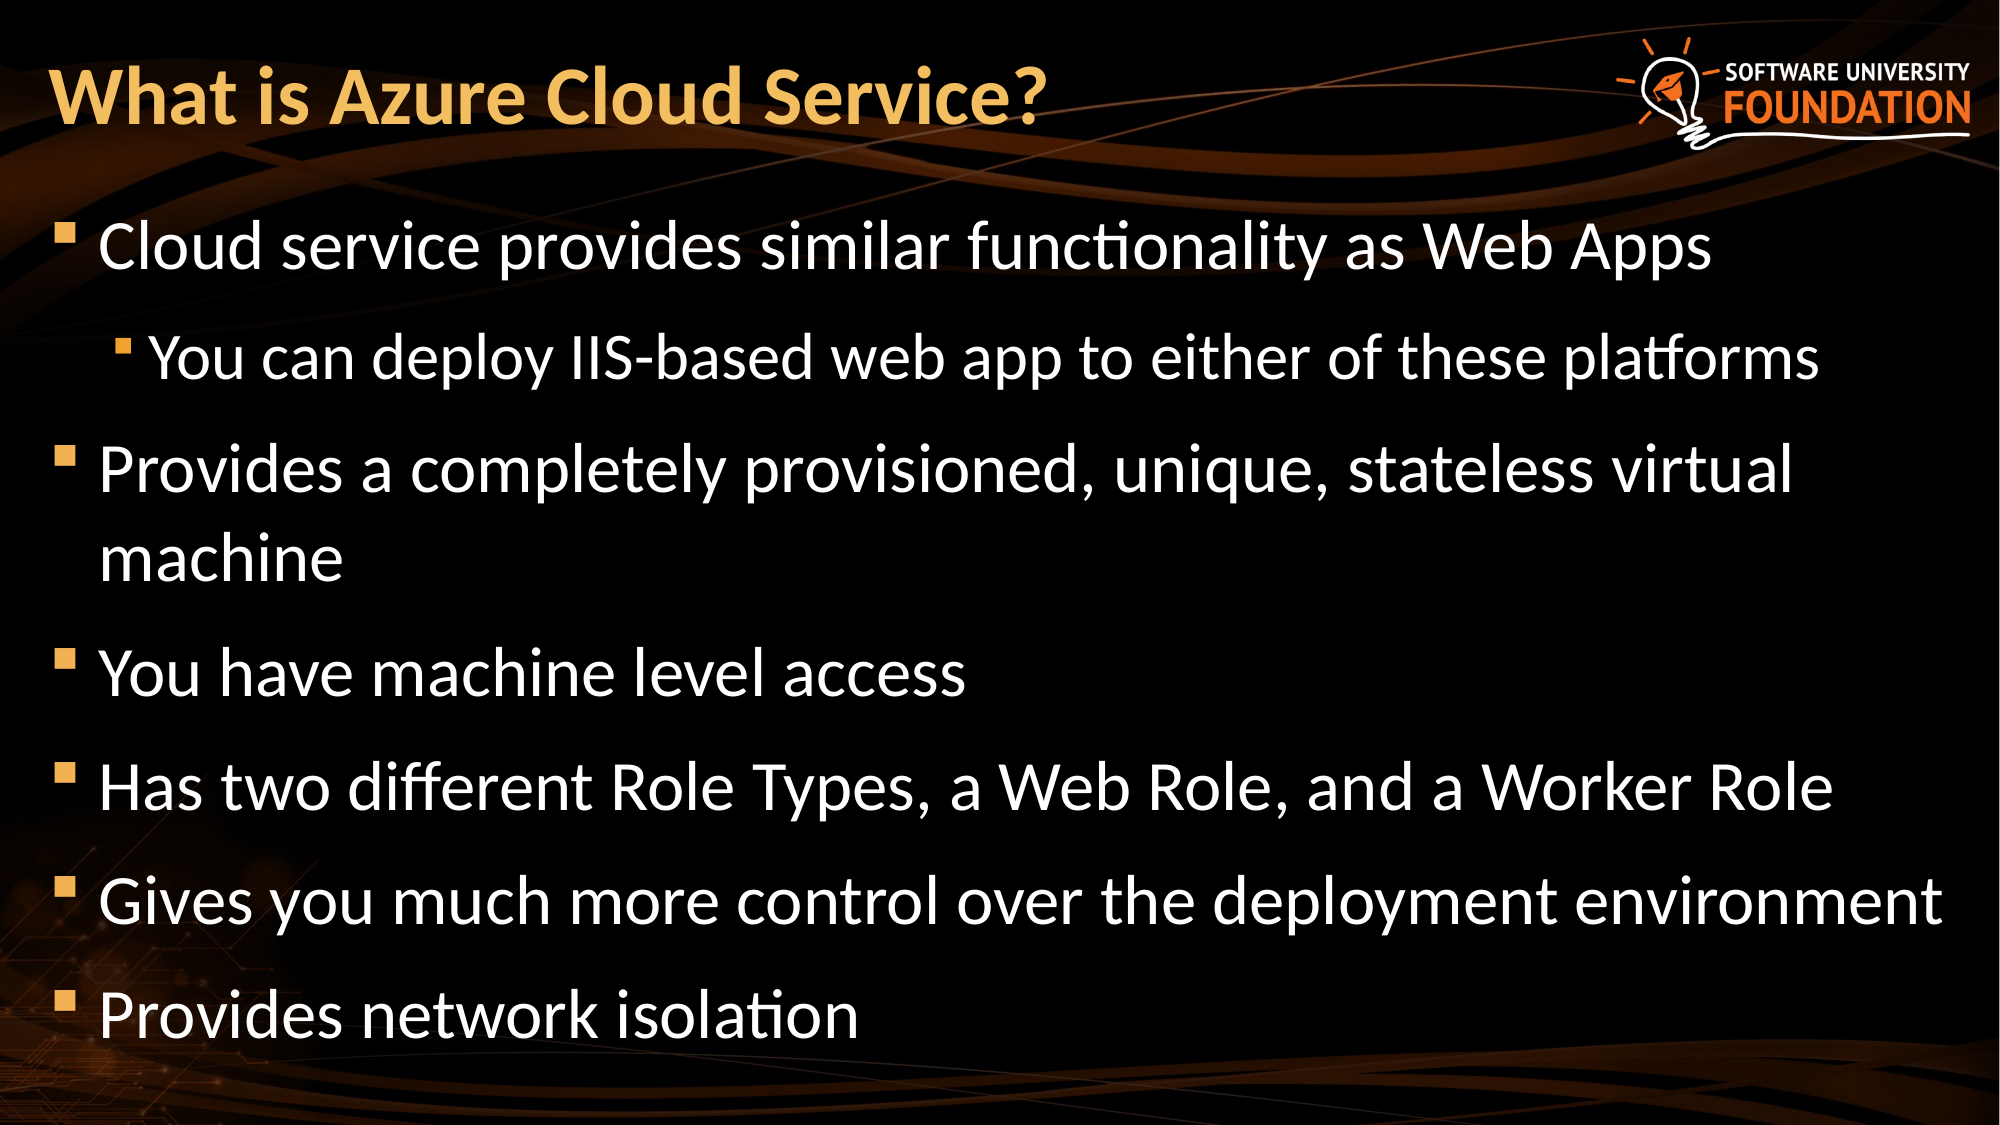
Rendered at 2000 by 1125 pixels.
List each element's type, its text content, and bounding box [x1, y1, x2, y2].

list Cloud service provides similar functionality as Web Apps You can deploy IIS-based web app to either of these platforms Provides a completely provisioned, unique, stateless virtual machine You have machine level access Has two different Role Types, a Web Role, and a Worker Role Gives you much more control over the deployment environment Provides network isolation [31, 188, 1968, 1103]
picture [0, 0, 2000, 1125]
title What is Azure Cloud Service? [30, 6, 1602, 189]
